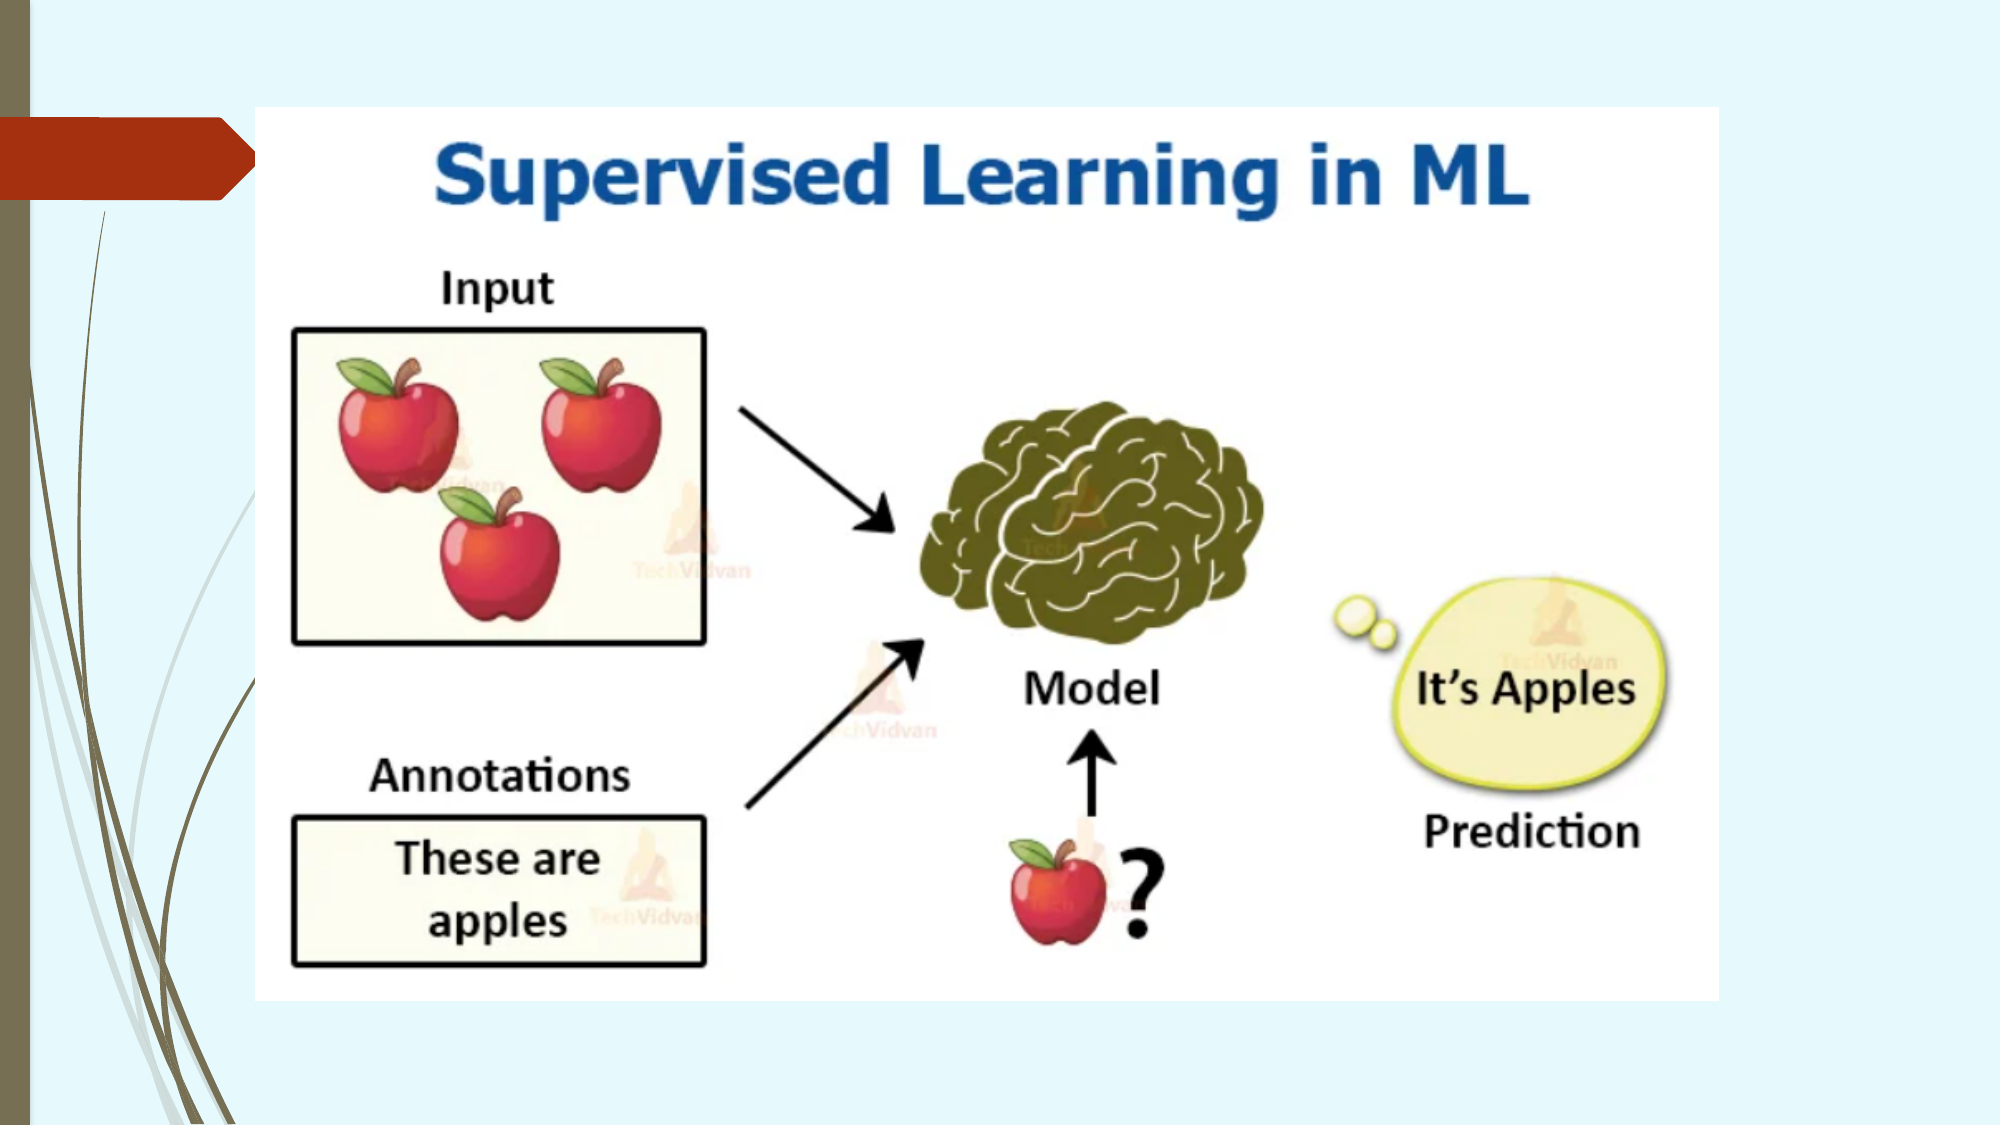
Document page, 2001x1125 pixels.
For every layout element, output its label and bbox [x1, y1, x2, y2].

list [254, 107, 1719, 1001]
